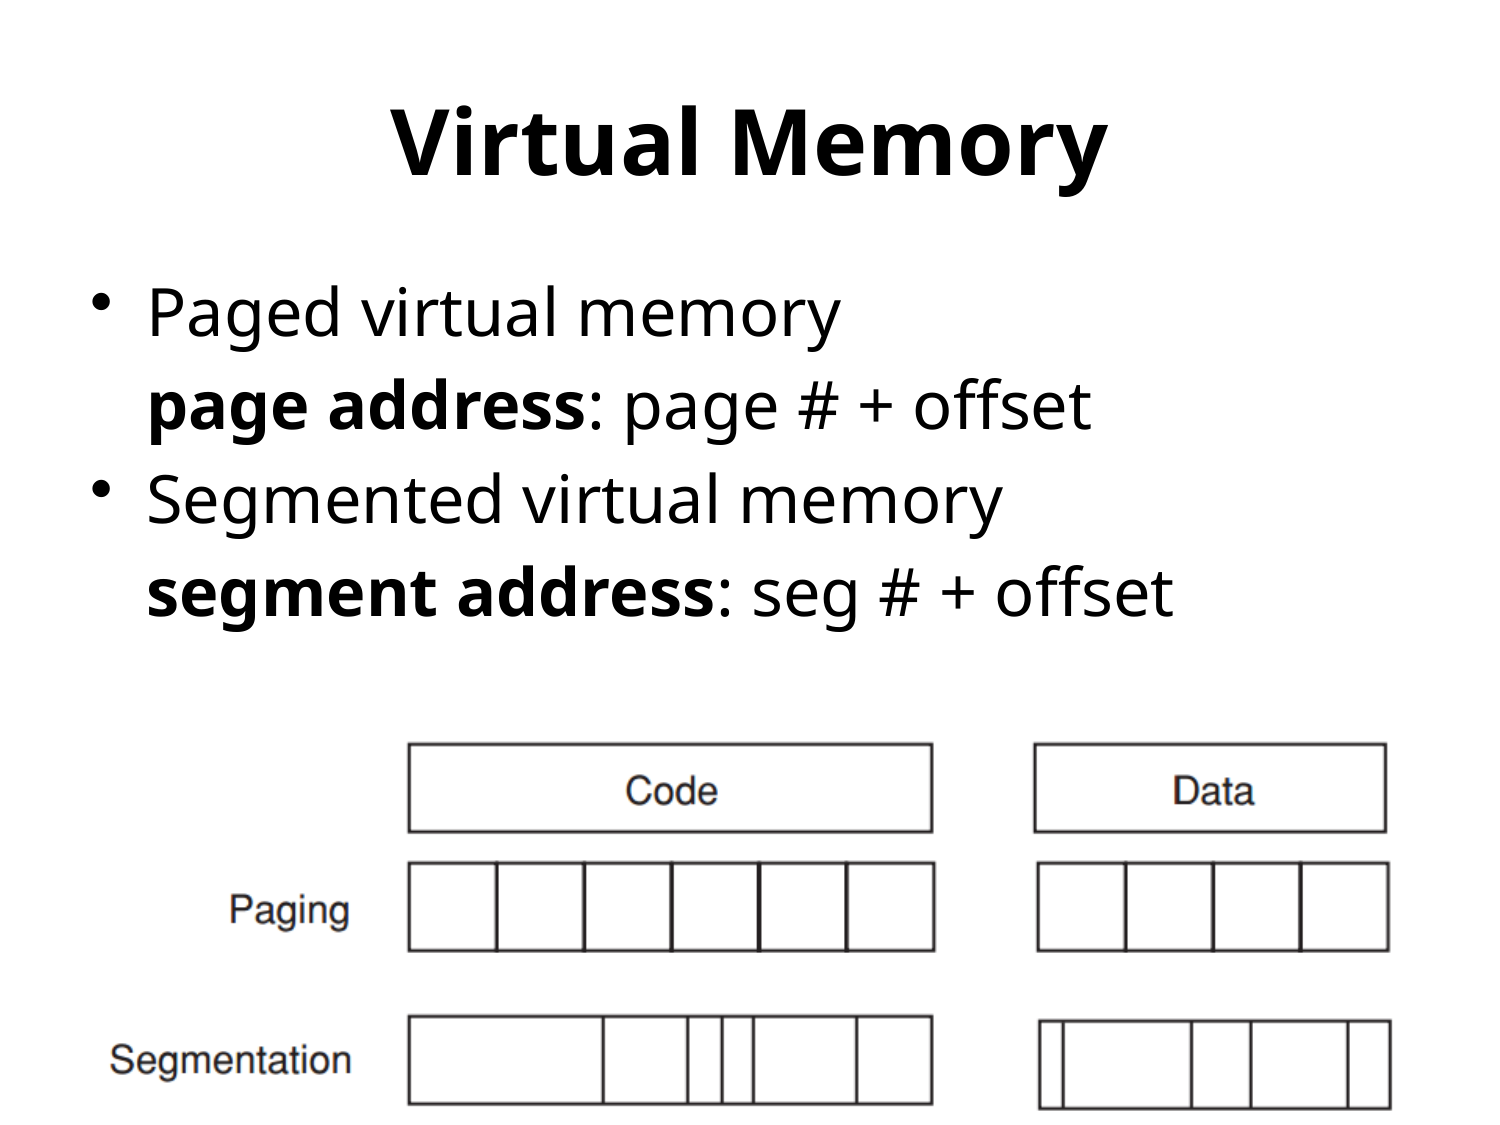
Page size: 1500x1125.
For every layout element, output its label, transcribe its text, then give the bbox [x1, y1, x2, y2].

picture [89, 720, 1411, 1125]
list Paged virtual memory page address: page # + offset Segmented virtual memory segment address: seg # + offset [75, 262, 1425, 1005]
title Virtual Memory [75, 45, 1425, 233]
